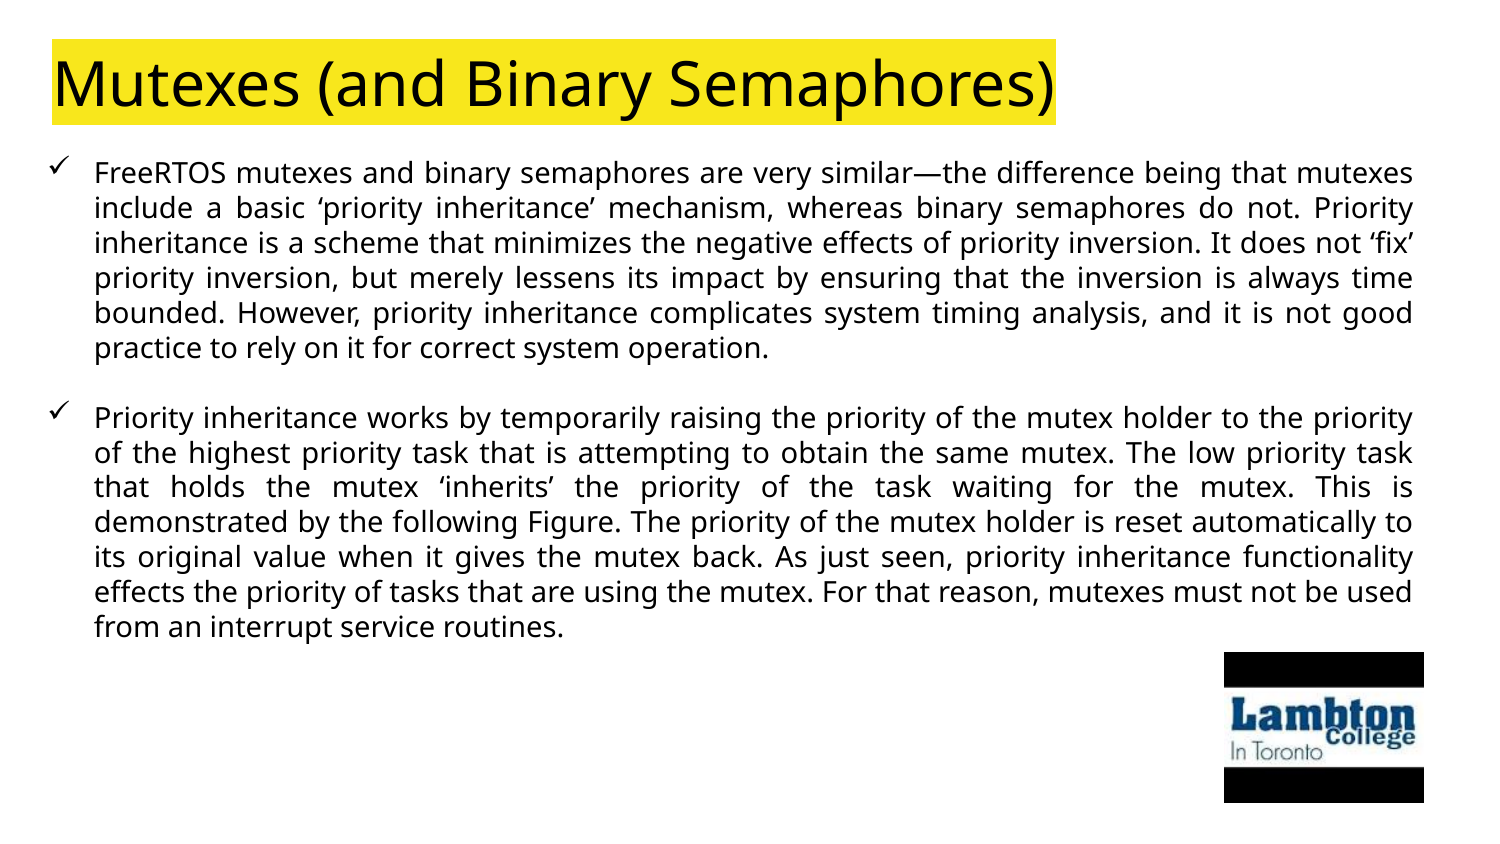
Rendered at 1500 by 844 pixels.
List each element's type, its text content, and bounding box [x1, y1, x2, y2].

text_box Mutexes (and Binary Semaphores) [37, 28, 1436, 201]
picture [1223, 652, 1424, 803]
text_box FreeRTOS mutexes and binary semaphores are very similar—the difference being that mutexes include a basic ‘priority inheritance’ mechanism, whereas binary semaphores do not. Priority inheritance is a scheme that minimizes the negative effects of priority inversion. It does not ‘fix’ priority inversion, but merely lessens its impact by ensuring that the inversion is always time bounded. However, priority inheritance complicates system timing analysis, and it is not good practice to rely on it for correct system operation. Priority inheritance works by temporarily raising the priority of the mutex holder to the priority of the highest priority task that is attempting to obtain the same mutex. The low priority task that holds the mutex ‘inherits’ the priority of the task waiting for the mutex. This is demonstrated by the following Figure. The priority of the mutex holder is reset automatically to its original value when it gives the mutex back. As just seen, priority inheritance functionality effects the priority of tasks that are using the mutex. For that reason, mutexes must not be used from an interrupt service routines. [32, 146, 1430, 686]
